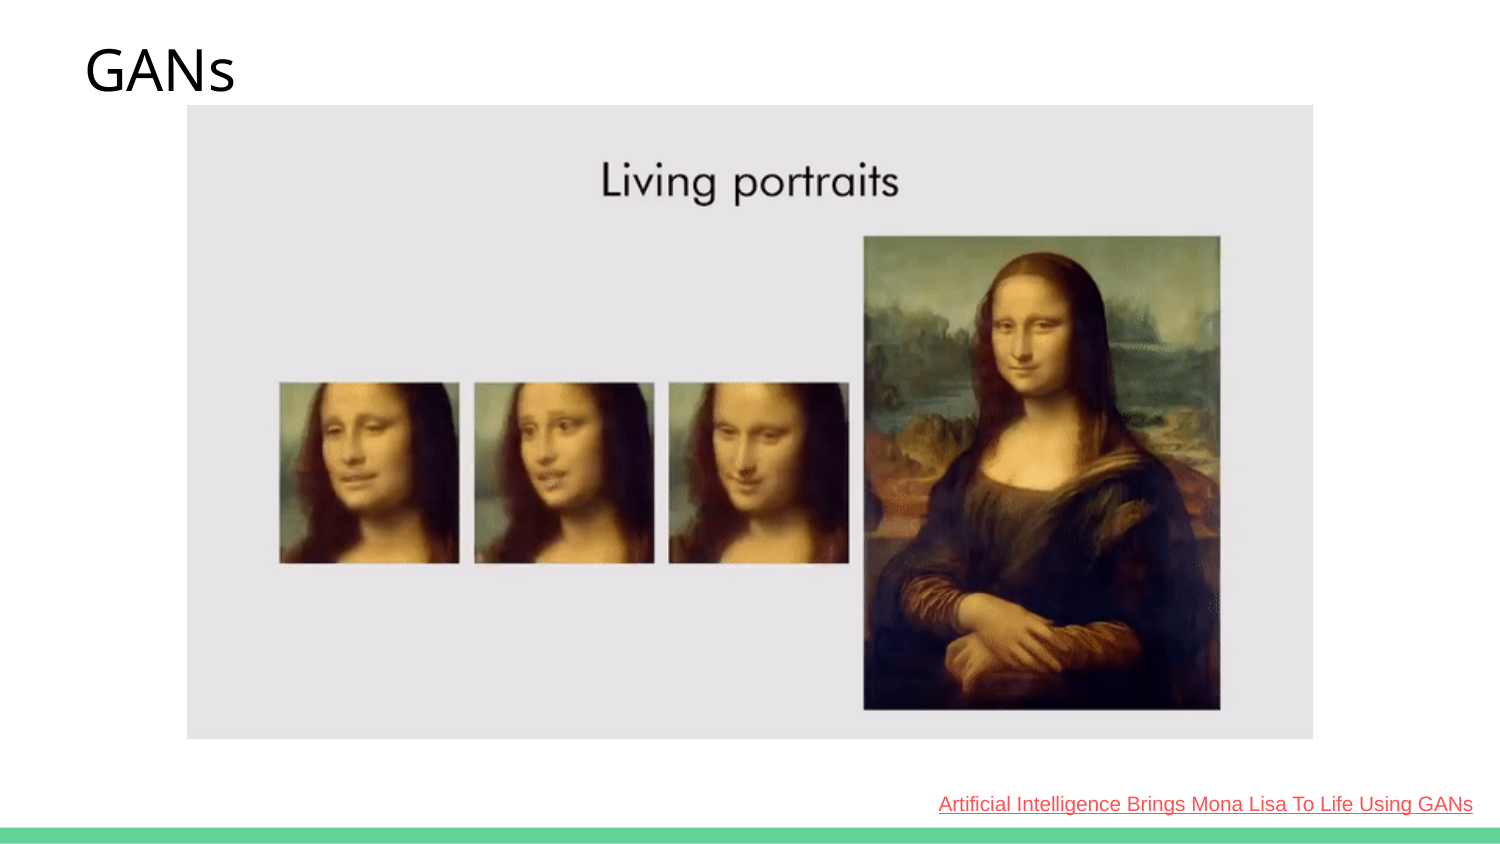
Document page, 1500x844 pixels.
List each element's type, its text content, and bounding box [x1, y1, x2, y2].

text_box Artificial Intelligence Brings Mona Lisa To Life Using GANs [923, 775, 1500, 829]
picture [187, 105, 1313, 739]
text_box GANs [69, 18, 842, 106]
